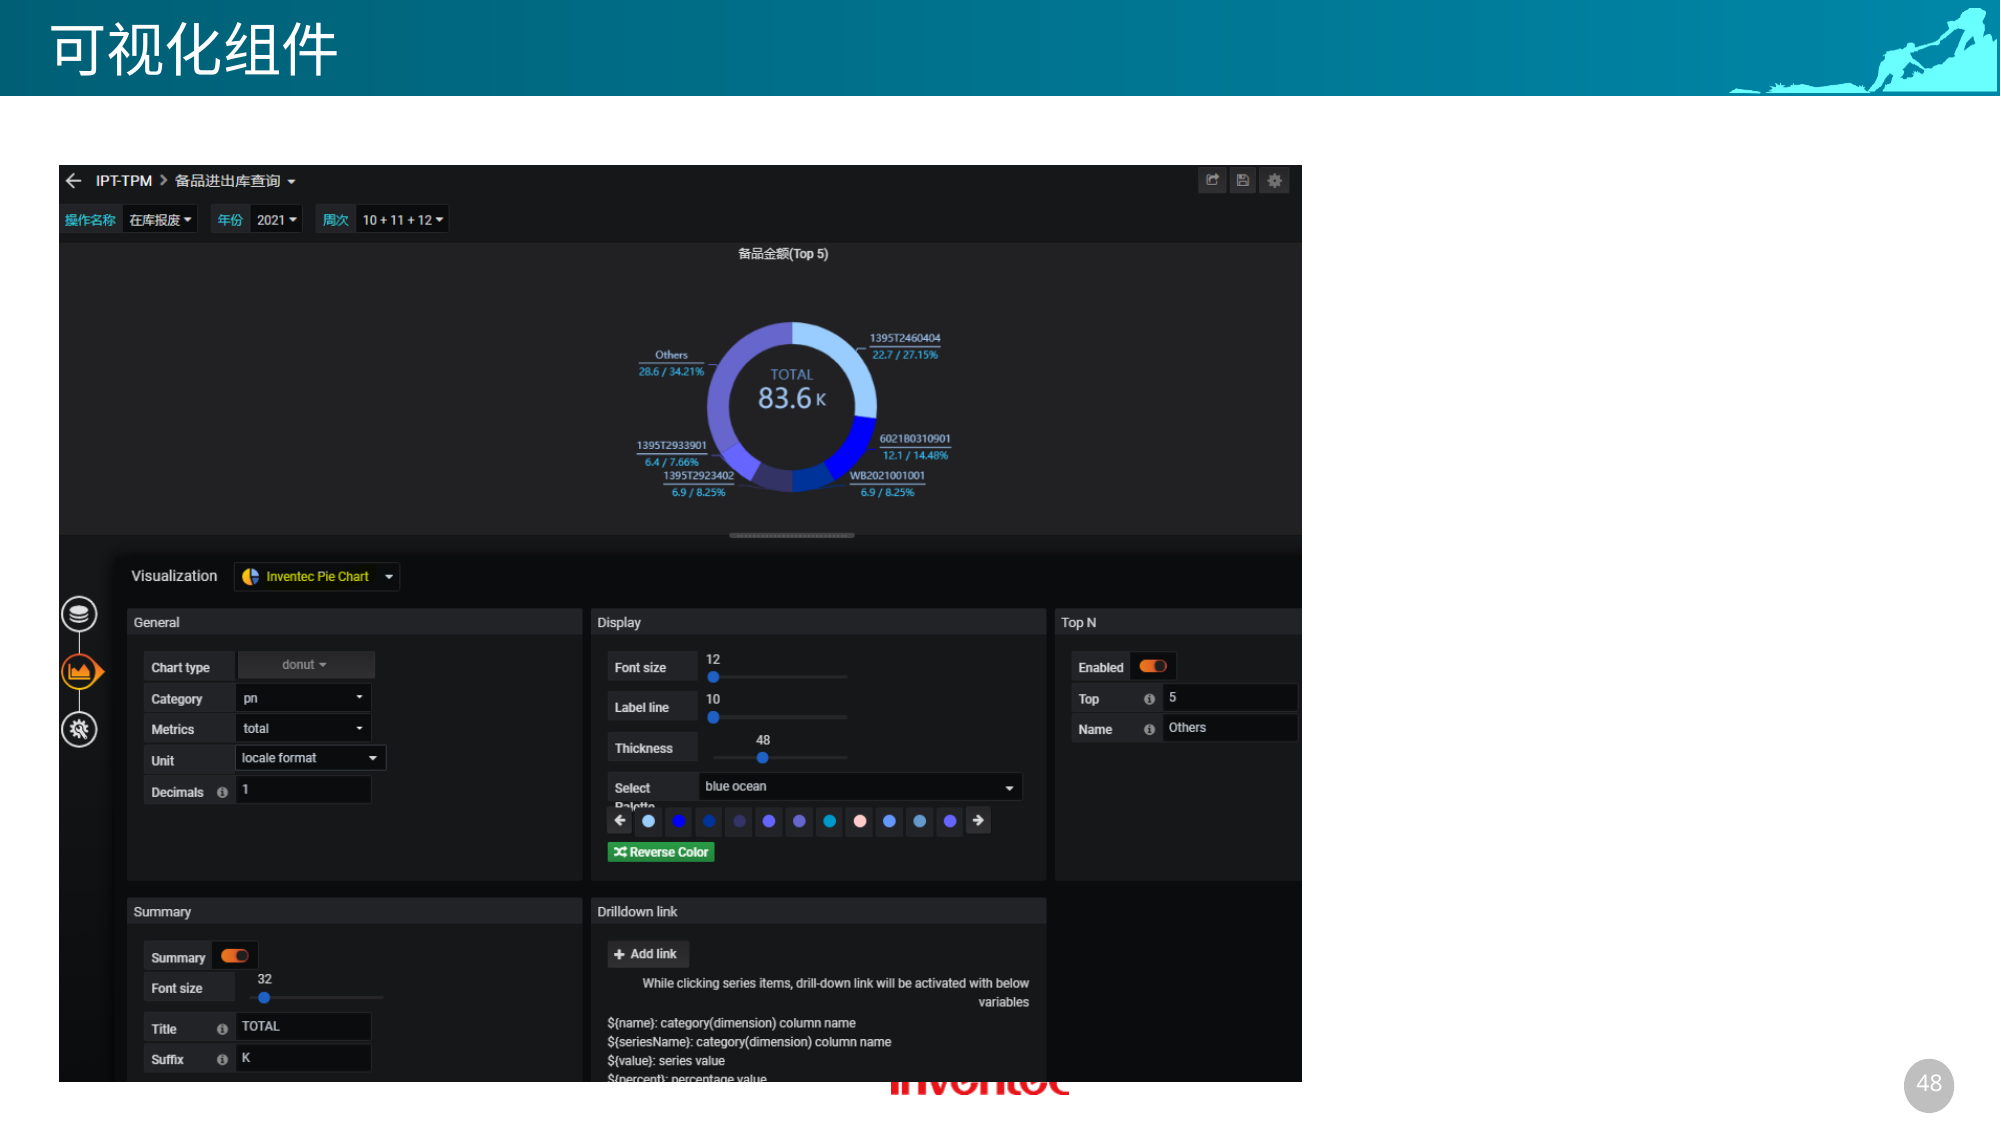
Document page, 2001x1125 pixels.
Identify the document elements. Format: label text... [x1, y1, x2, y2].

picture [59, 165, 1302, 1095]
title 可视化组件 [33, 13, 771, 93]
